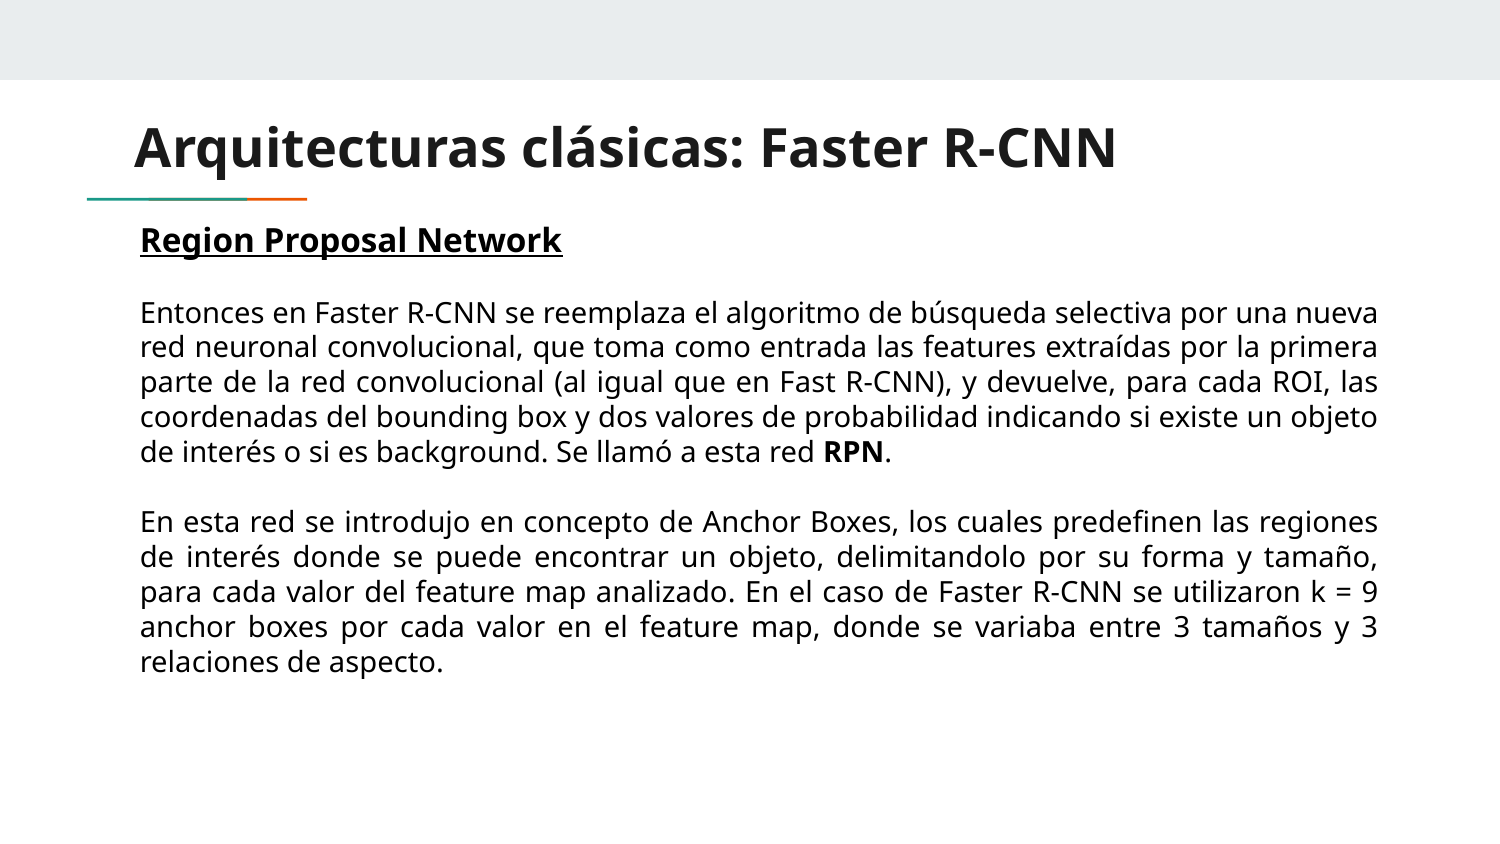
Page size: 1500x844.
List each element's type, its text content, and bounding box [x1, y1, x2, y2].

text_box Region Proposal Network Entonces en Faster R-CNN se reemplaza el algoritmo de búsqueda selectiva por una nueva red neuronal convolucional, que toma como entrada las features extraídas por la primera parte de la red convolucional (al igual que en Fast R-CNN), y devuelve, para cada ROI, las coordenadas del bounding box y dos valores de probabilidad indicando si existe un objeto de interés o si es background. Se llamó a esta red RPN. En esta red se introdujo en concepto de Anchor Boxes, los cuales predefinen las regiones de interés donde se puede encontrar un objeto, delimitandolo por su forma y tamaño, para cada valor del feature map analizado. En el caso de Faster R-CNN se utilizaron k = 9 anchor boxes por cada valor en el feature map, donde se variaba entre 3 tamaños y 3 relaciones de aspecto. [124, 203, 1395, 694]
title Arquitecturas clásicas: Faster R-CNN [119, 98, 1381, 187]
